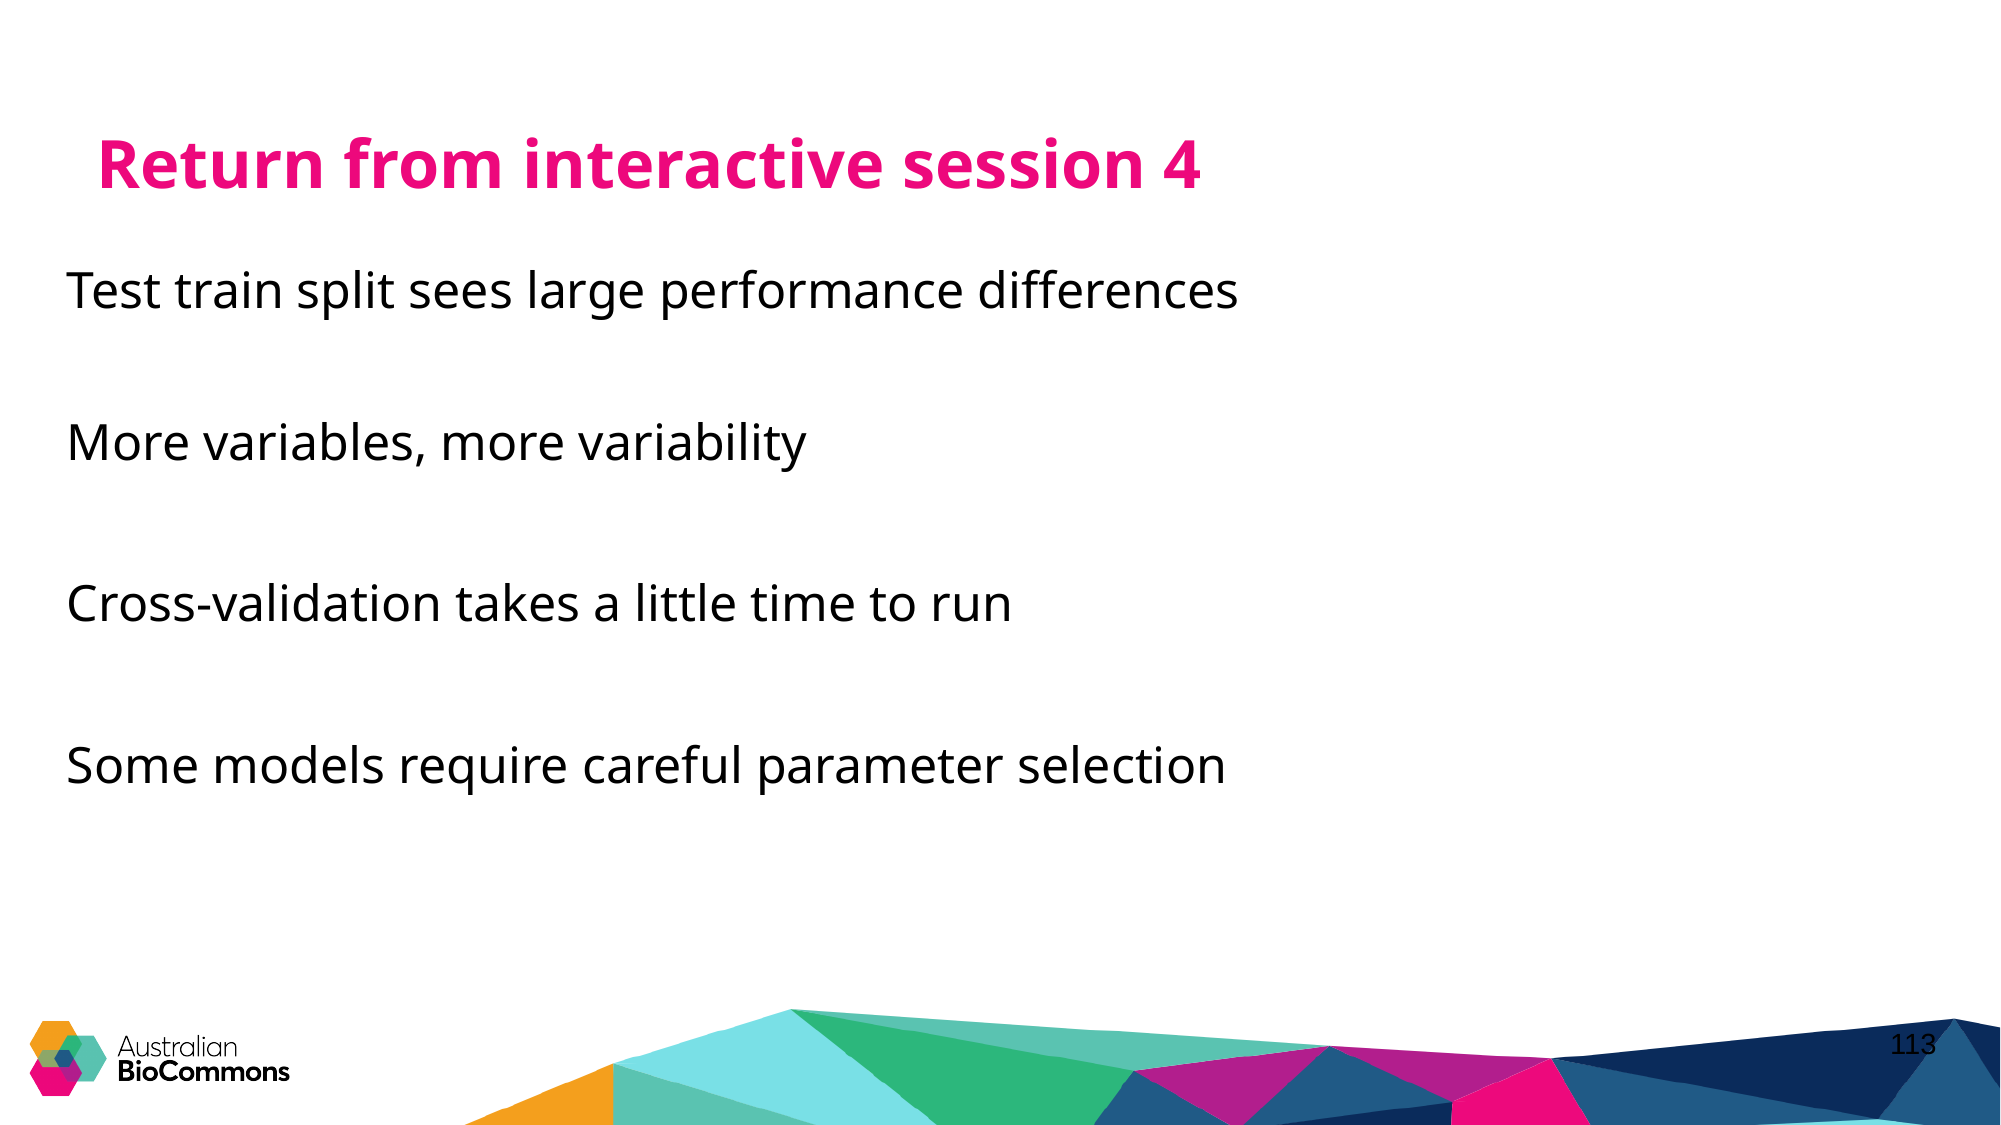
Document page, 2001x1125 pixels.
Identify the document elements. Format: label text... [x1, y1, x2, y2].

list Test train split sees large performance differences More variables, more variability Cross-validation takes a little time to run Some models require careful parameter selection [51, 251, 1924, 970]
title Return from interactive session 4 [81, 64, 1953, 211]
text_box [525, 112, 556, 173]
picture [428, 992, 2001, 1125]
picture [11, 1014, 308, 1103]
slide_number 113 [1797, 1012, 1937, 1073]
